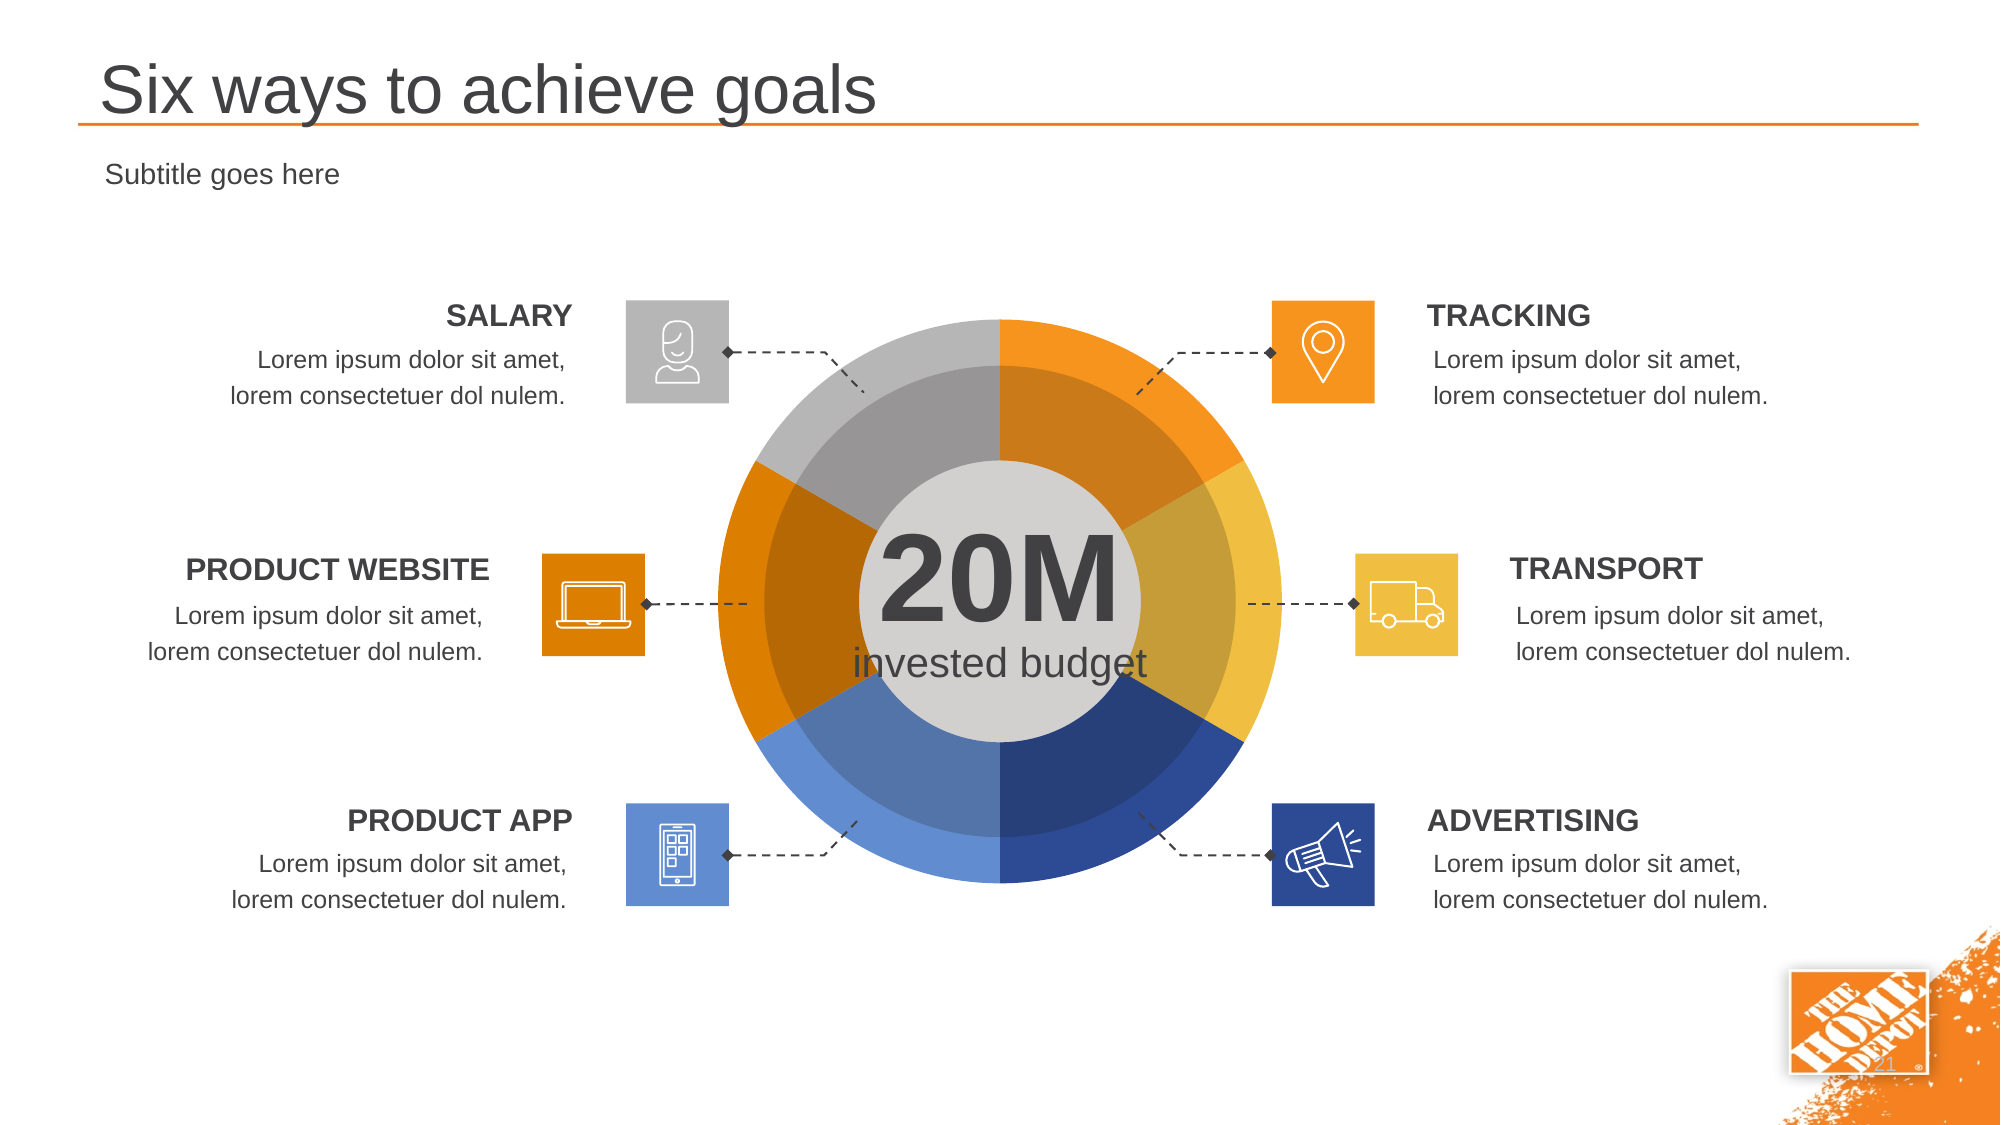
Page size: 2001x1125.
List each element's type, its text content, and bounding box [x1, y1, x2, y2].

text_box Lorem ipsum dolor sit amet, lorem consectetuer dol nulem. [1501, 593, 1868, 673]
text_box TRANSPORT [1494, 540, 1874, 593]
picture [0, 0, 2000, 1125]
text_box Lorem ipsum dolor sit amet, lorem consectetuer dol nulem. [1418, 340, 1785, 417]
title Six ways to achieve goals [85, 37, 1909, 137]
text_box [625, 300, 729, 404]
text_box SALARY [208, 287, 588, 340]
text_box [542, 553, 645, 657]
text_box Lorem ipsum dolor sit amet, lorem consectetuer dol nulem. [216, 845, 583, 921]
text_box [626, 803, 729, 907]
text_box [1271, 803, 1375, 907]
text_box PRODUCT WEBSITE [126, 541, 506, 594]
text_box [1271, 300, 1375, 404]
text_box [1355, 553, 1459, 657]
list Subtitle goes here [89, 142, 1895, 199]
text_box ADVERTISING [1412, 792, 1791, 846]
text_box Lorem ipsum dolor sit amet, lorem consectetuer dol nulem. [1418, 846, 1785, 921]
slide_number 21 [1835, 1033, 1912, 1094]
text_box TRACKING [1412, 287, 1791, 340]
text_box PRODUCT APP [208, 792, 588, 845]
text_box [706, 305, 1294, 898]
text_box Lorem ipsum dolor sit amet, lorem consectetuer dol nulem. [215, 340, 582, 418]
text_box Lorem ipsum dolor sit amet, lorem consectetuer dol nulem. [132, 594, 499, 673]
